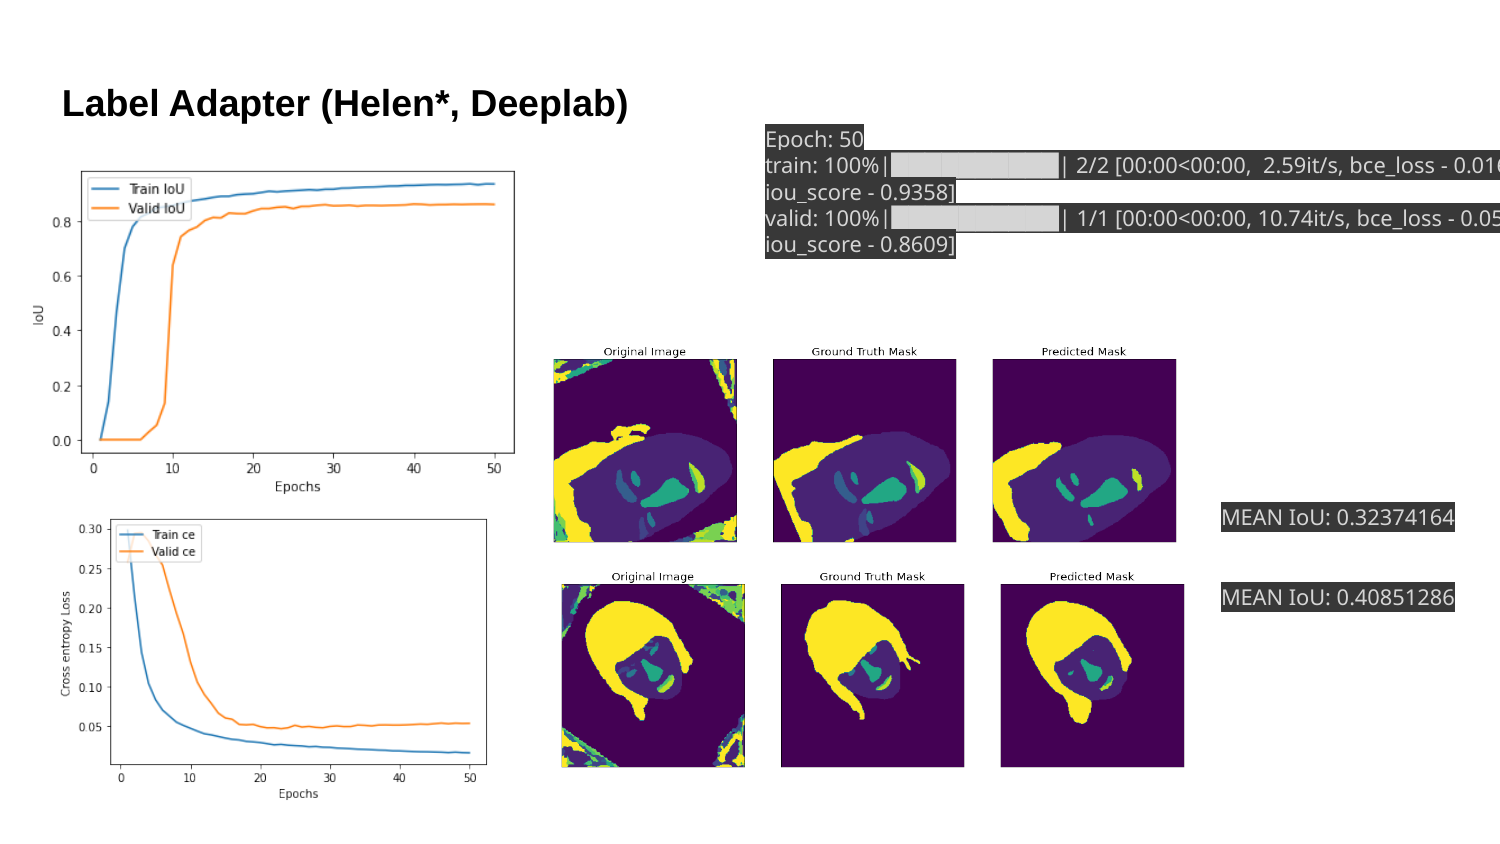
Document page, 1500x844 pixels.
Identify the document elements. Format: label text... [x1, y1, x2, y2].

title Label Adapter (Helen*, Deeplab) [0, 46, 732, 139]
picture [547, 343, 1179, 549]
picture [24, 163, 523, 502]
text_box MEAN IoU: 0.32374164 MEAN IoU: 0.40851286 [1206, 460, 1490, 681]
picture [555, 568, 1187, 773]
picture [54, 512, 494, 807]
text_box Epoch: 50 train: 100%|██████████| 2/2 [00:00<00:00, 2.59it/s, bce_loss - 0.01667, iou_score - 0.9358] valid: 100%|██████████| 1/1 [00:00<00:00, 10.74it/s, bce_loss - 0.0539, iou_score - 0.8609] [749, 46, 1500, 364]
